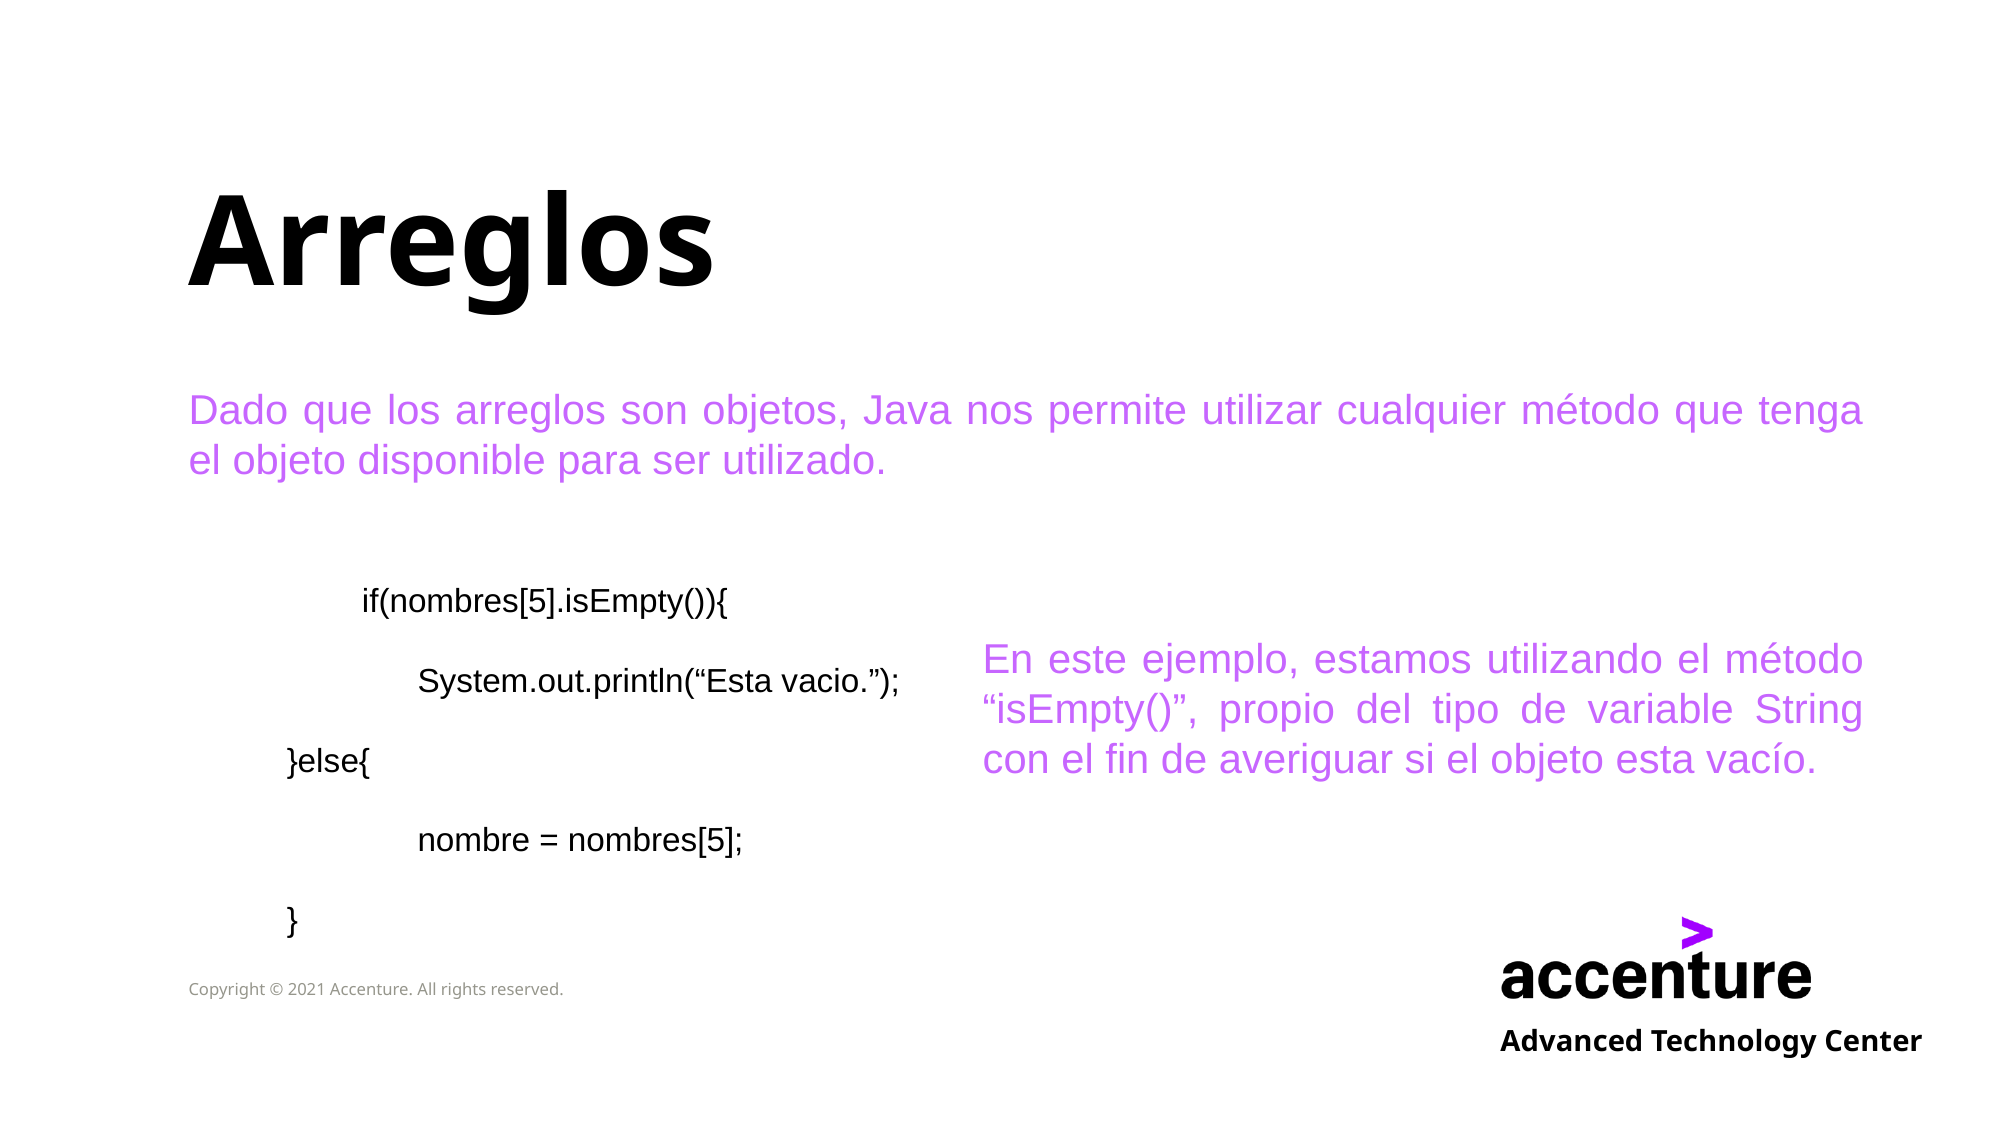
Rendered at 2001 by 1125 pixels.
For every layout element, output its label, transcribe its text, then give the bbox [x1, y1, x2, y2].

picture [1501, 916, 1811, 999]
text_box Dado que los arreglos son objetos, Java nos permite utilizar cualquier método que tenga el objeto disponible para ser utilizado. [188, 331, 1865, 532]
text_box En este ejemplo, estamos utilizando el método “isEmpty()”, propio del tipo de variable String con el fin de averiguar si el objeto esta vacío. [982, 575, 1865, 835]
title Arreglos [188, 30, 1501, 313]
text_box if(nombres[5].isEmpty()){ System.out.println(“Esta vacio.”); }else{ nombre = nombres[5]; } [272, 531, 845, 962]
